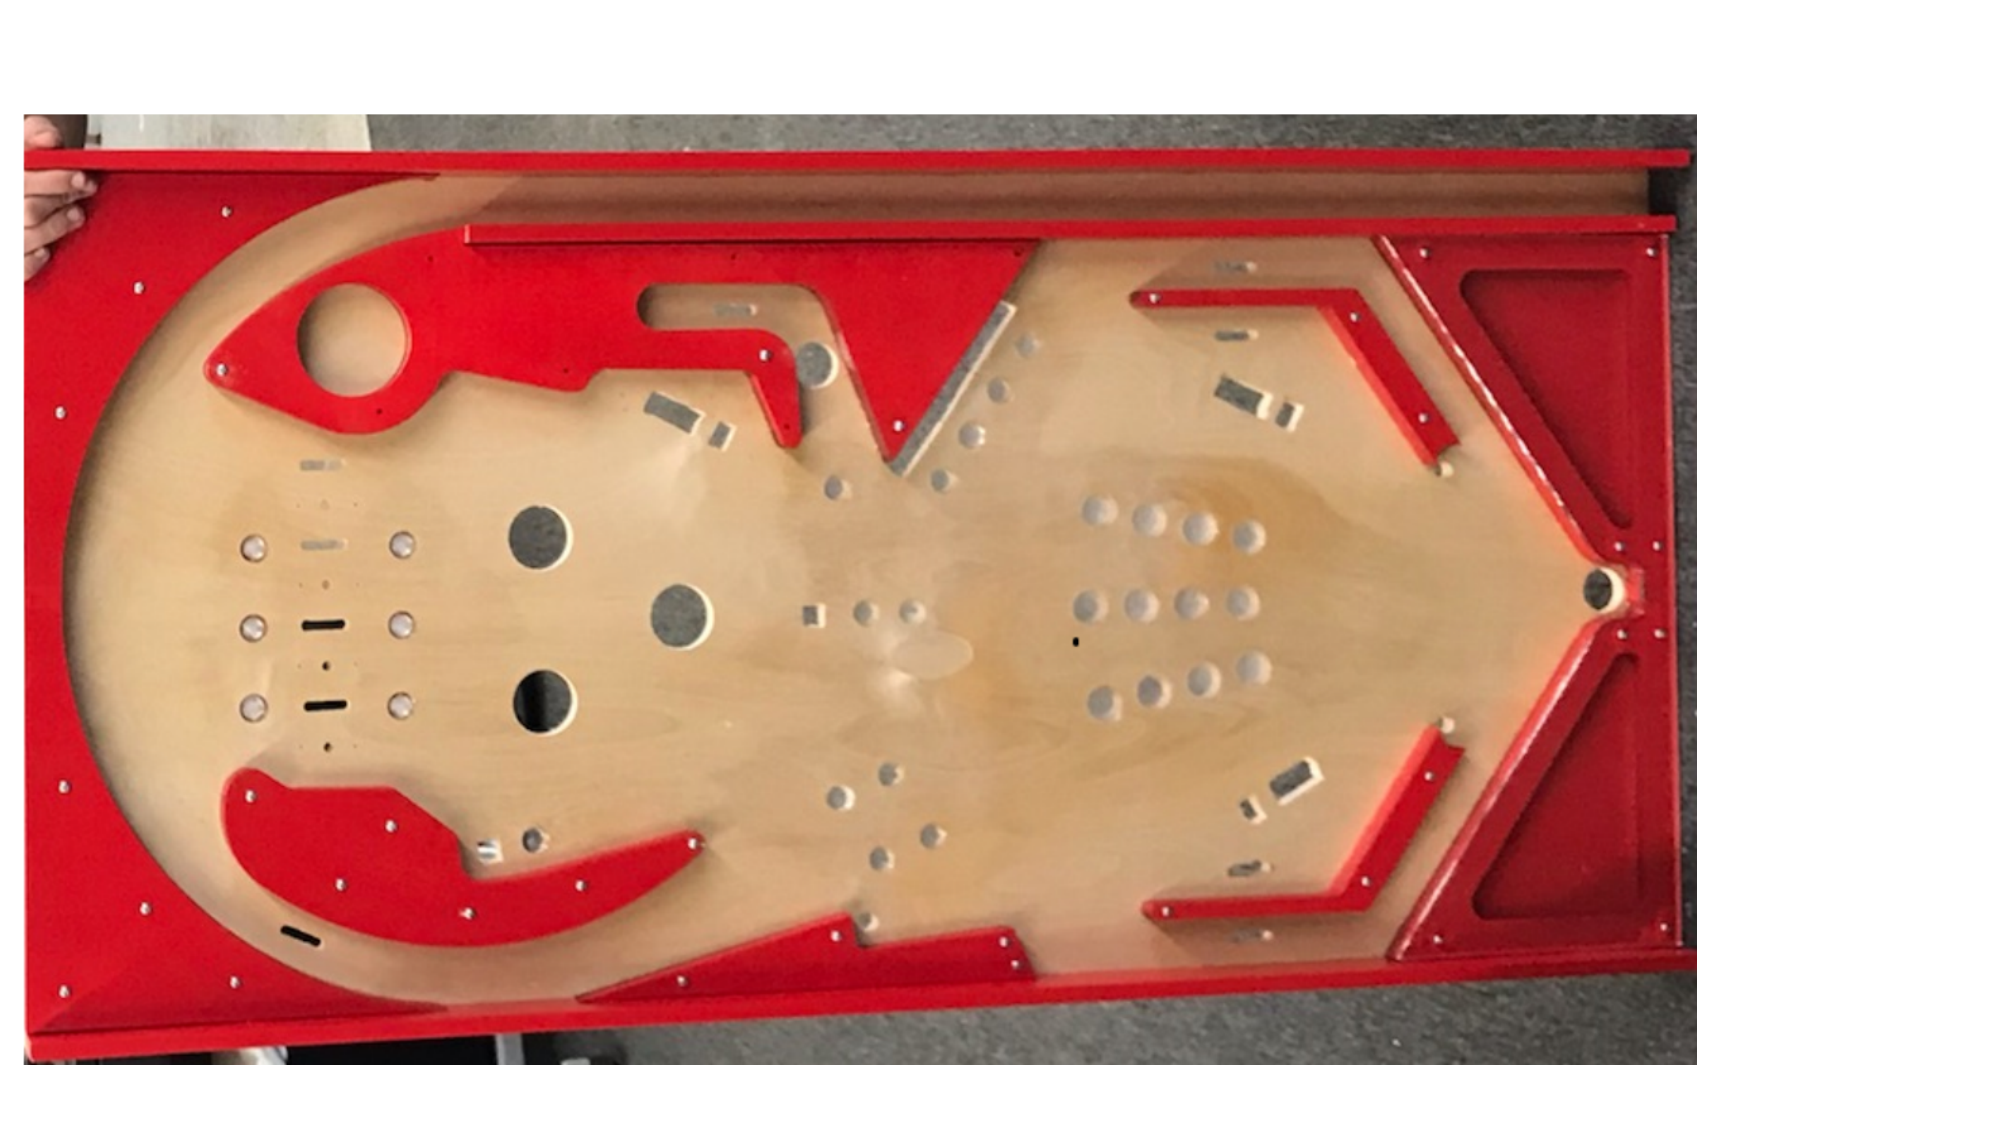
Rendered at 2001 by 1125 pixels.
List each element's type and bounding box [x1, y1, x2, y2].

picture [26, 0, 1697, 1125]
